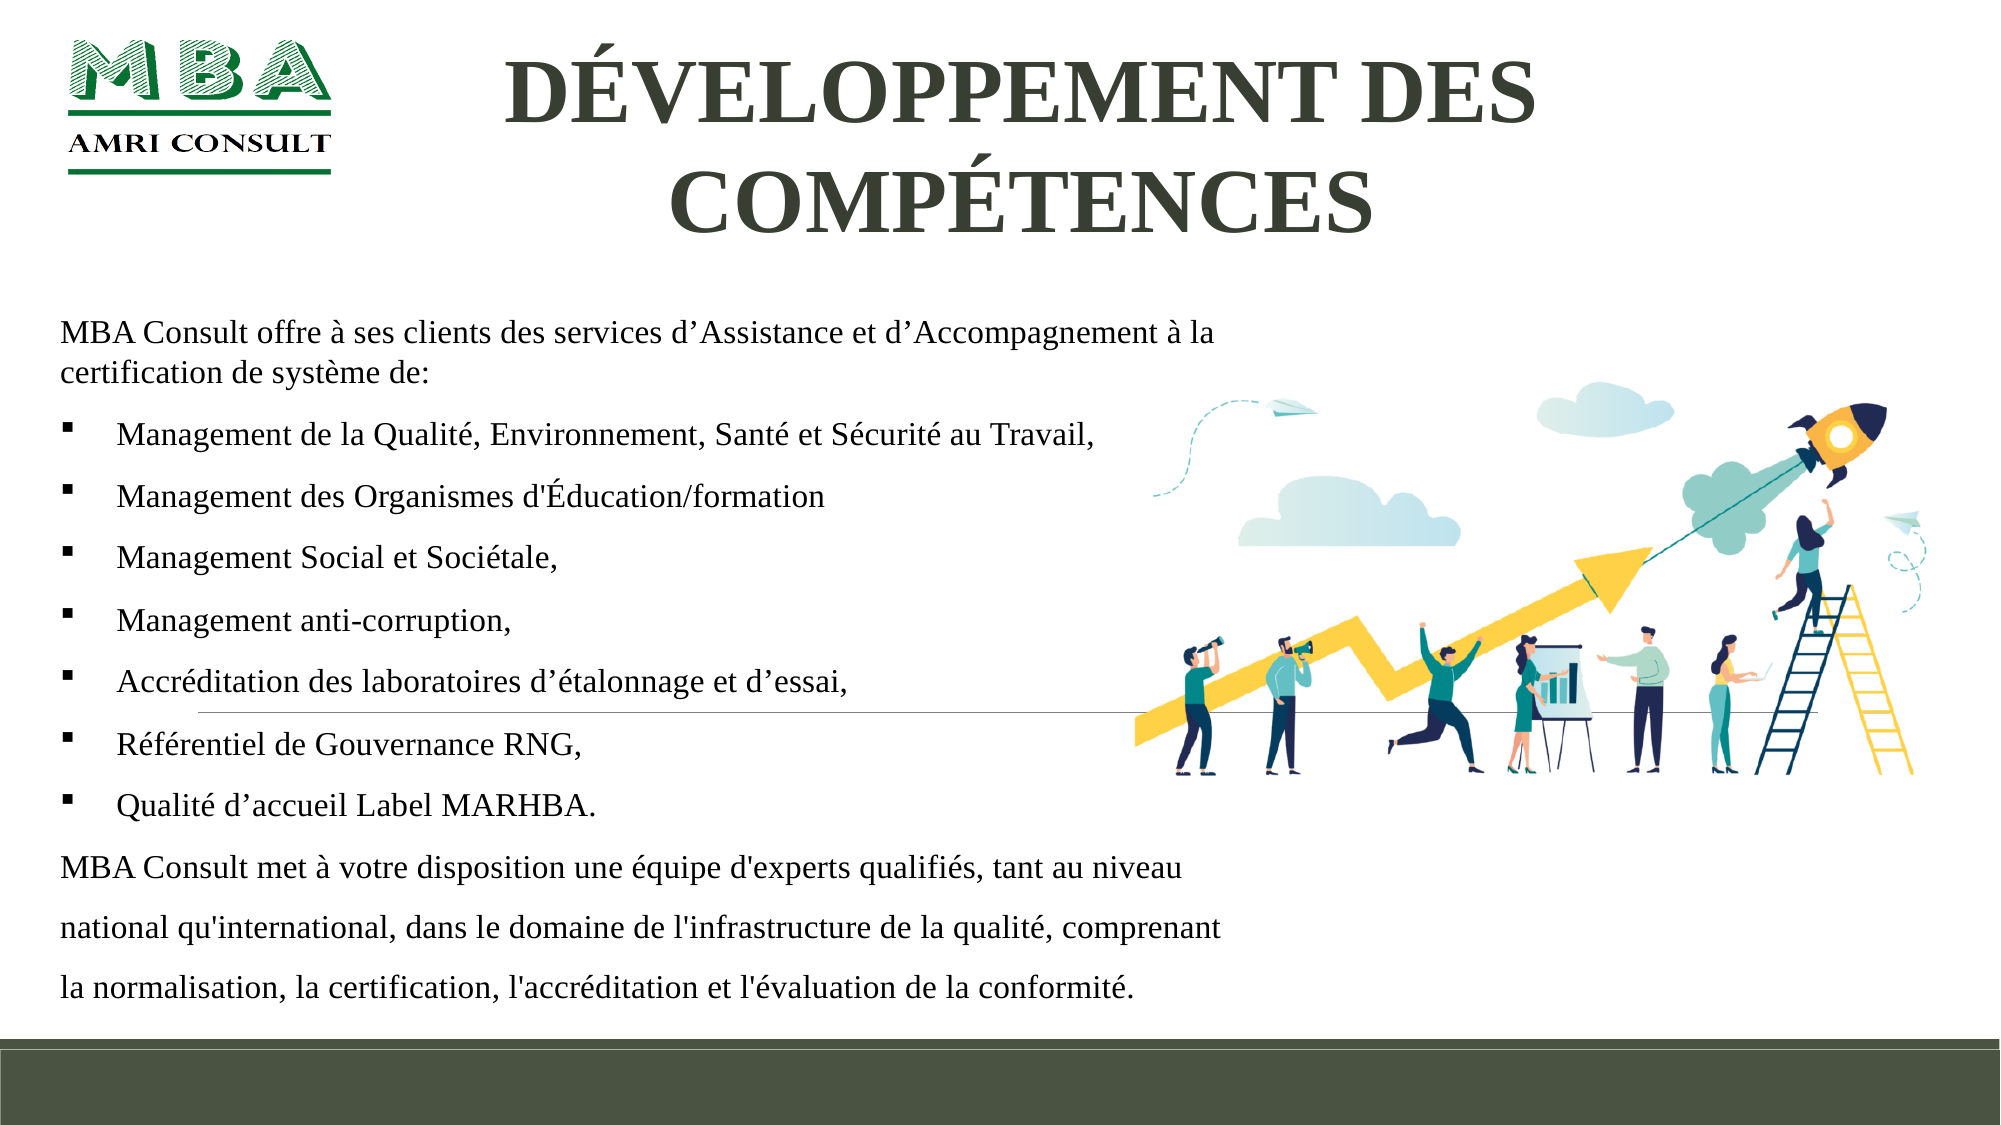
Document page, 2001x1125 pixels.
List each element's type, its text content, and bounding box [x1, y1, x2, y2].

text_box DÉVELOPPEMENT DES COMPÉTENCES [482, 28, 1560, 251]
picture [57, 27, 342, 182]
text_box MBA Consult offre à ses clients des services d’Assistance et d’Accompagnement à la certification de système de: Management de la Qualité, Environnement, Santé et Sécurité au Travail, Management des Organismes d'Éducation/formation Management Social et Sociétale, Management anti-corruption, Accréditation des laboratoires d’étalonnage et d’essai, Référentiel de Gouvernance RNG, Qualité d’accueil Label MARHBA. MBA Consult met à votre disposition une équipe d'experts qualifiés, tant au niveau national qu'international, dans le domaine de l'infrastructure de la qualité, comprenant la normalisation, la certification, l'accréditation et l'évaluation de la conformité. [57, 307, 1241, 1006]
picture [1076, 333, 1968, 841]
